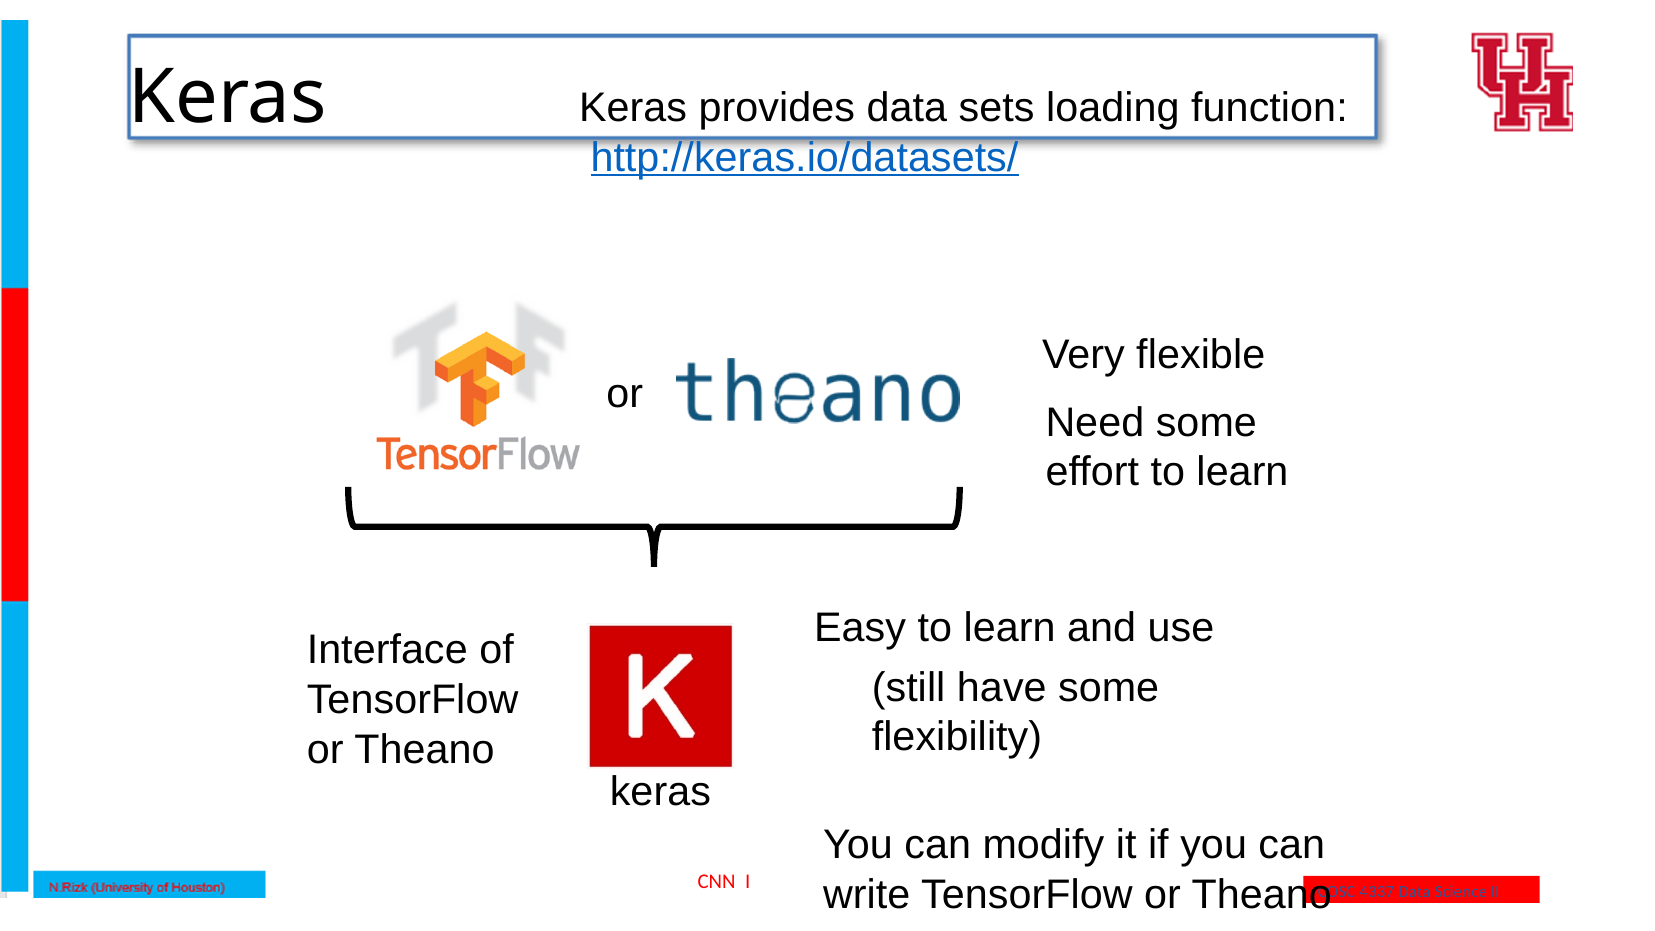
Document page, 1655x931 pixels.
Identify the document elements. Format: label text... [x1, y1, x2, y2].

picture [63, 883, 87, 891]
text_box or [588, 358, 676, 424]
picture [172, 883, 183, 891]
picture [102, 883, 152, 894]
text_box You can modify it if you can write TensorFlow or Theano [808, 810, 1403, 925]
text_box Interface of TensorFlow or Theano [292, 615, 561, 779]
text_box keras [584, 756, 736, 821]
title Keras [113, 49, 1541, 230]
picture [208, 885, 218, 891]
picture [92, 883, 98, 894]
picture [193, 884, 207, 891]
text_box Very flexible [1027, 319, 1309, 384]
text_box Keras provides data sets loading function: http://keras.io/datasets/ [564, 72, 1363, 187]
text_box (still have some flexibility) [857, 652, 1334, 767]
text_box [347, 486, 961, 567]
text_box Need some effort to learn [1030, 387, 1313, 502]
picture [50, 883, 58, 891]
text_box Easy to learn and use [799, 592, 1236, 658]
picture [0, 20, 1573, 898]
picture [159, 883, 168, 891]
